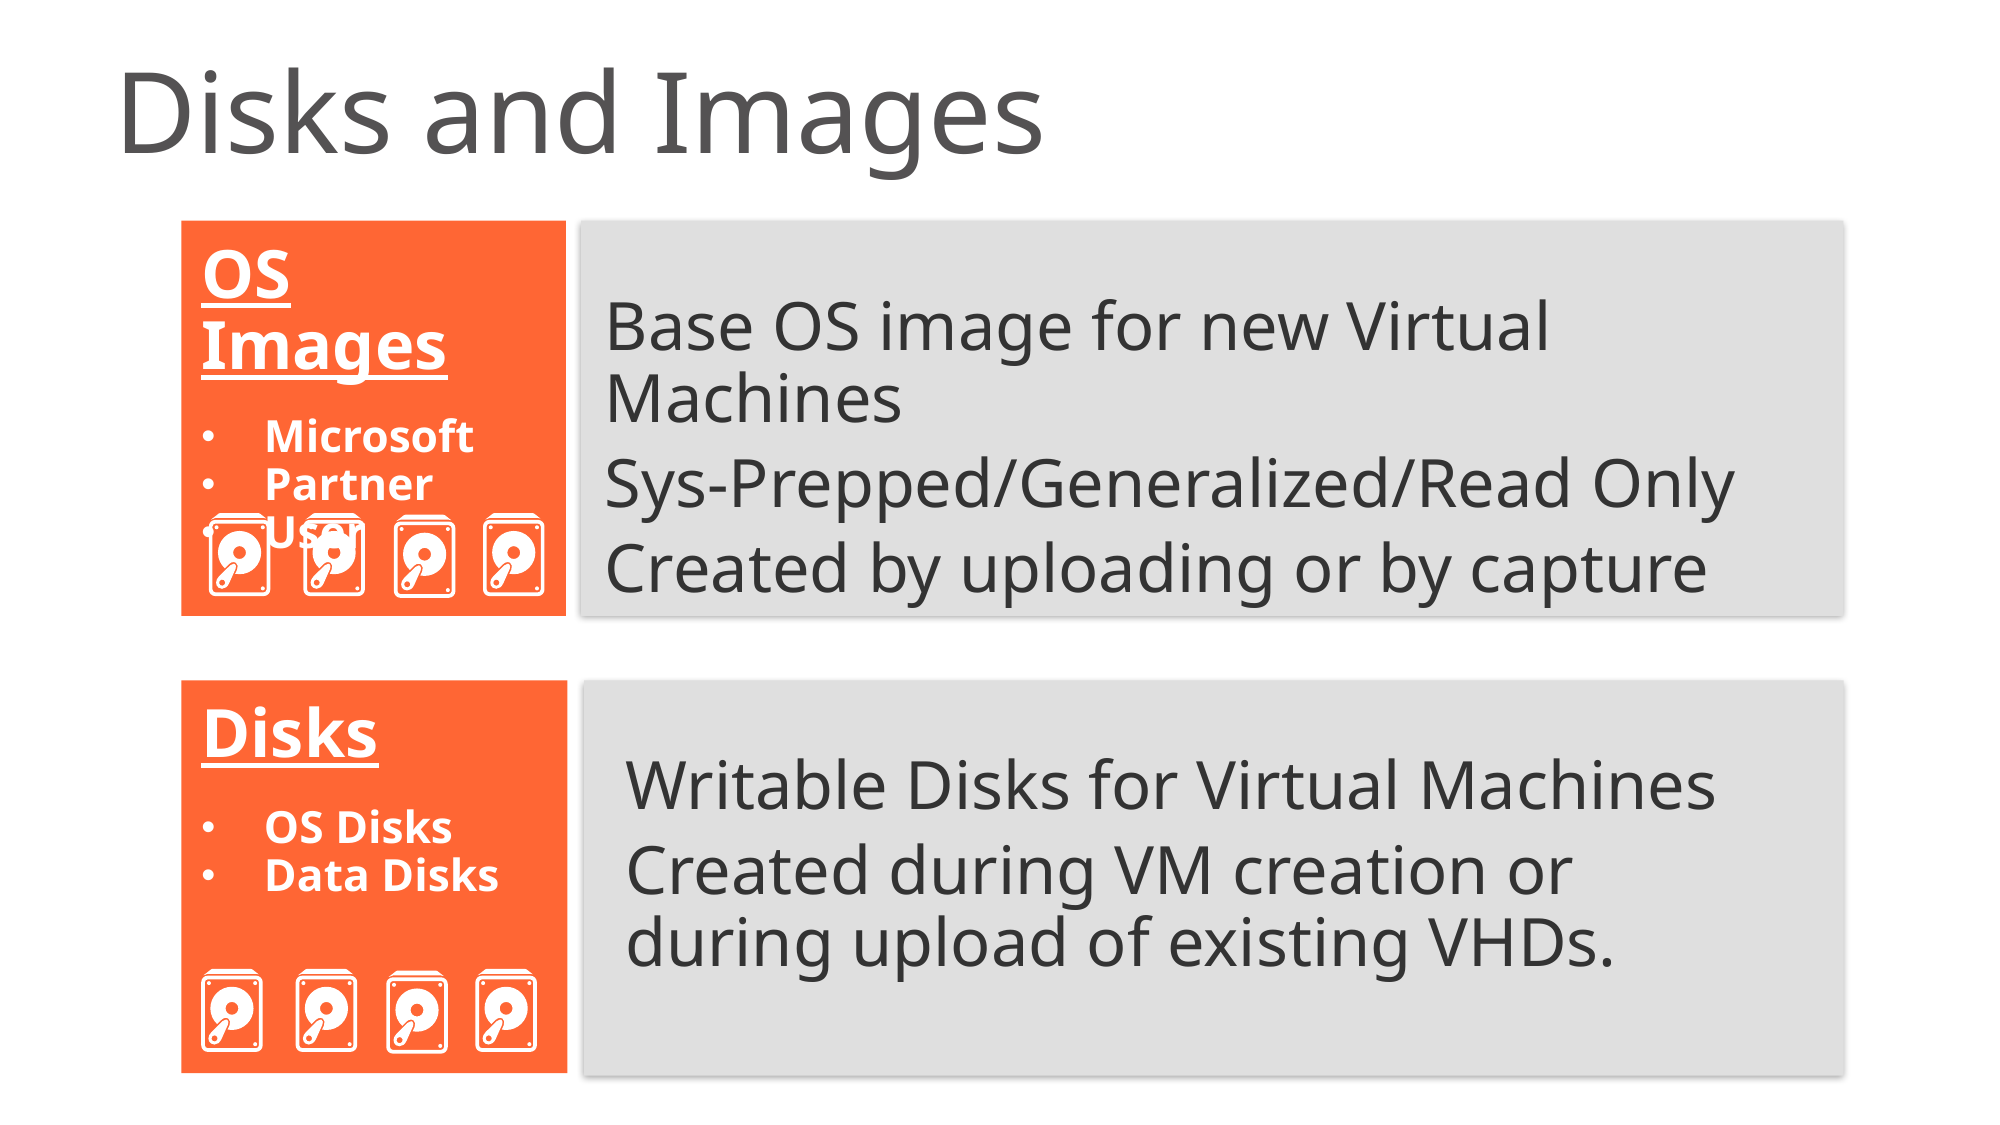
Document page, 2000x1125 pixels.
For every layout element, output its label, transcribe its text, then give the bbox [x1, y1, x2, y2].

text_box Base OS image for new Virtual Machines Sys-Prepped/Generalized/Read Only Created by uploading or by capture [604, 293, 1823, 608]
title Disks and Images [0, 14, 1800, 203]
text_box [580, 220, 1844, 617]
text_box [181, 680, 568, 1074]
text_box [583, 680, 1844, 1076]
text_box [181, 220, 567, 617]
text_box Writable Disks for Virtual Machines Created during VM creation or during upload of existing VHDs. [625, 751, 1739, 1067]
